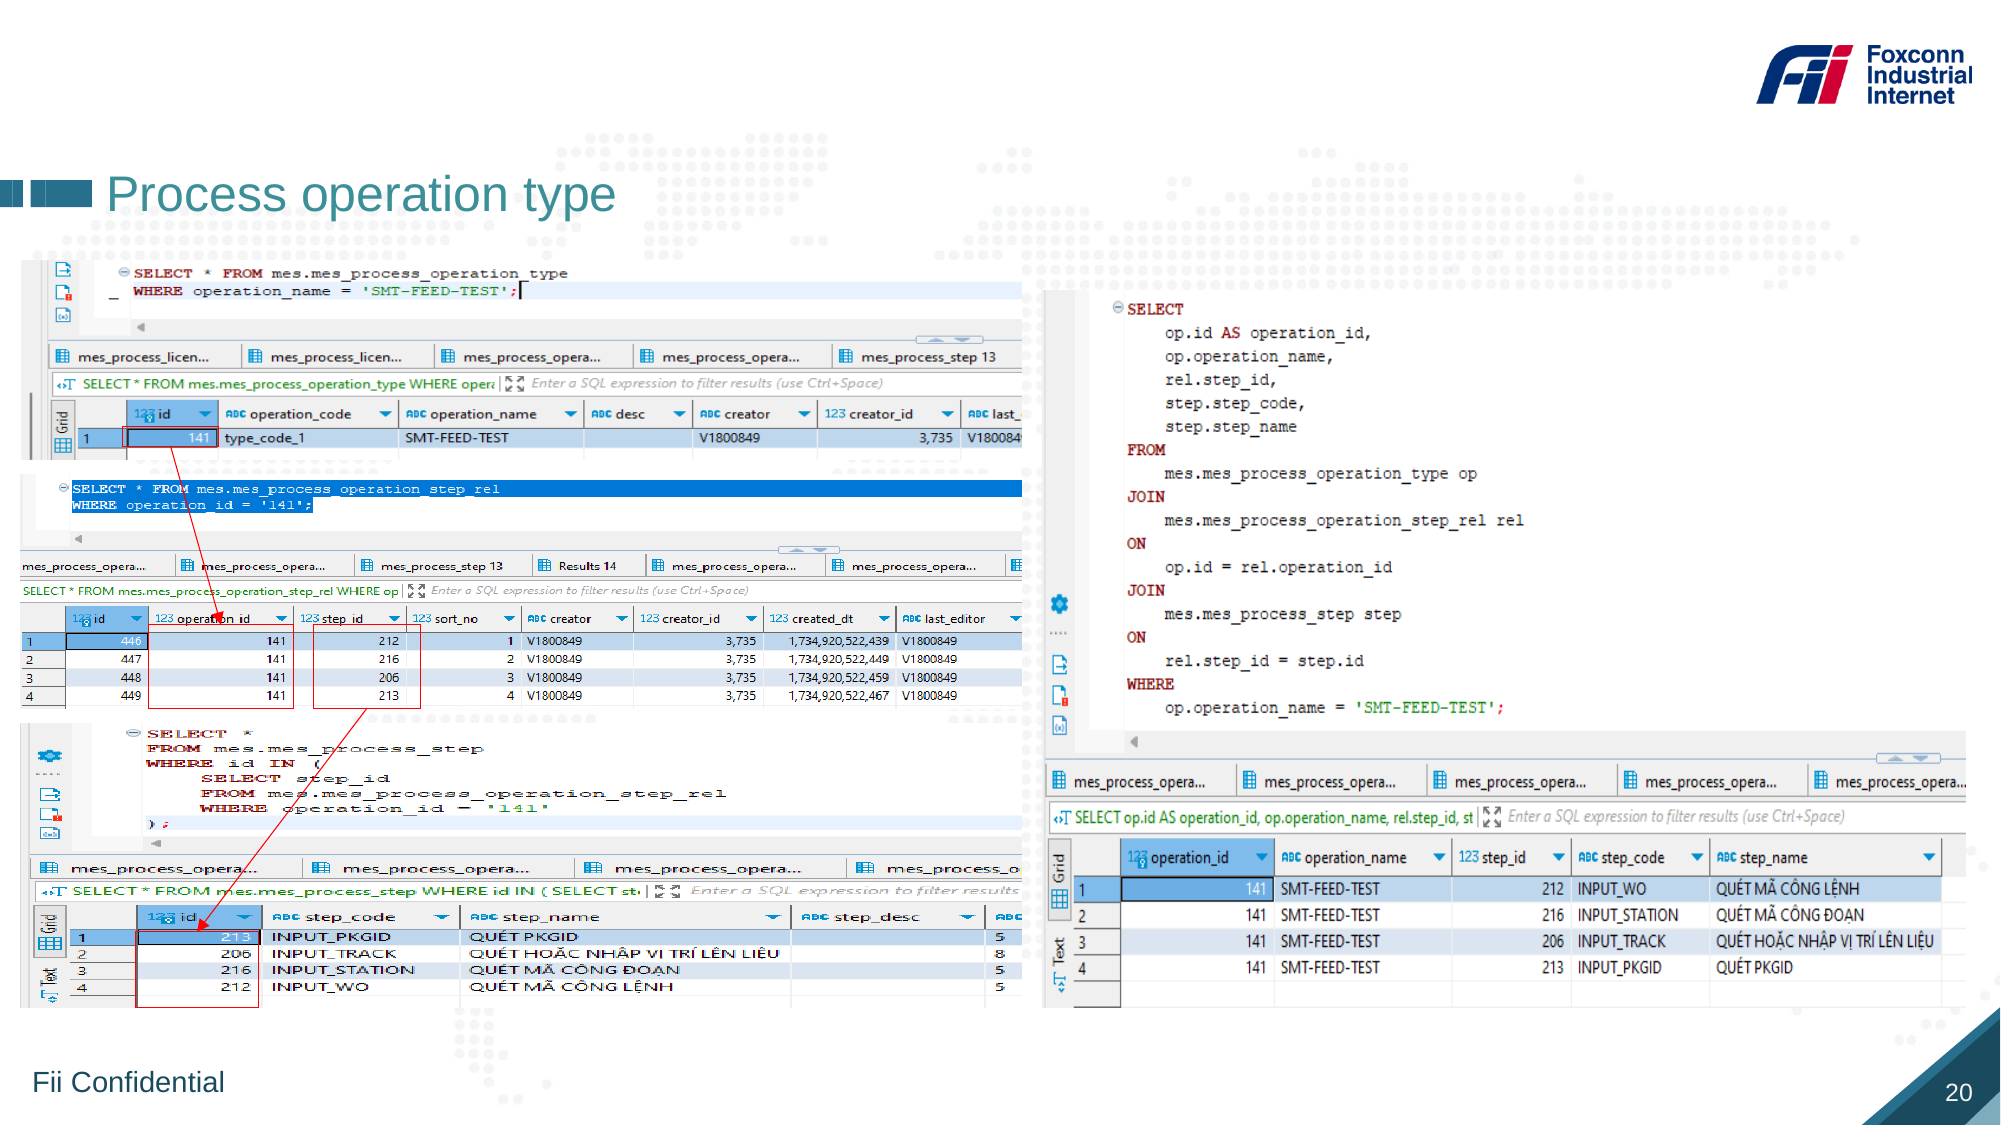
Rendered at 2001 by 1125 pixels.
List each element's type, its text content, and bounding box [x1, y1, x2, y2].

picture [0, 0, 2000, 1125]
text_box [170, 446, 237, 625]
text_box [197, 708, 368, 932]
title Process operation type [91, 160, 1694, 227]
